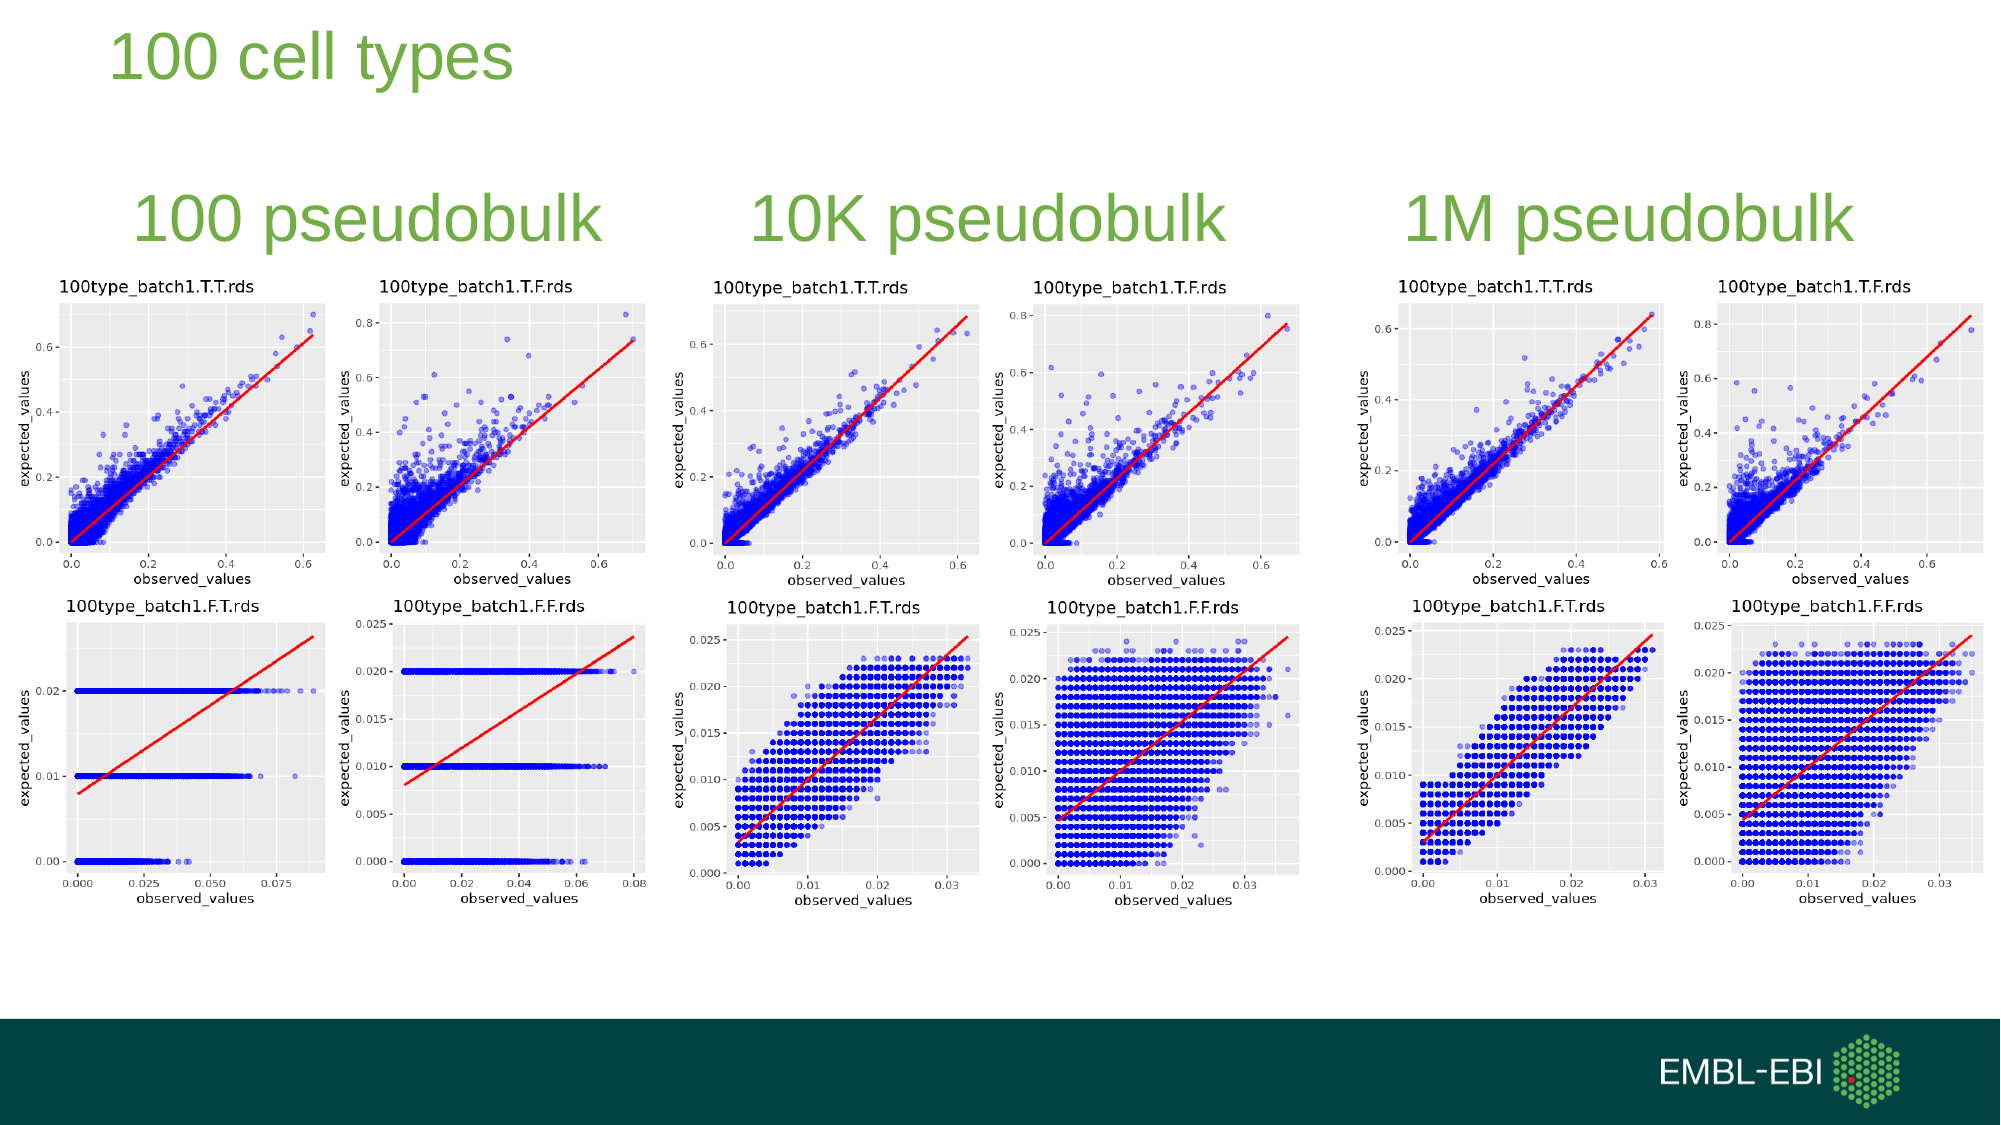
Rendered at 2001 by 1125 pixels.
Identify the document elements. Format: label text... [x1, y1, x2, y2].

text_box 10K pseudobulk [749, 174, 1284, 273]
text_box 100 pseudobulk [132, 174, 667, 300]
text_box 1M pseudobulk [1403, 174, 1938, 271]
title 100 cell types [108, 12, 1892, 138]
picture [666, 274, 1306, 914]
picture [1351, 272, 1990, 912]
picture [12, 272, 652, 912]
picture [1661, 1034, 1900, 1109]
